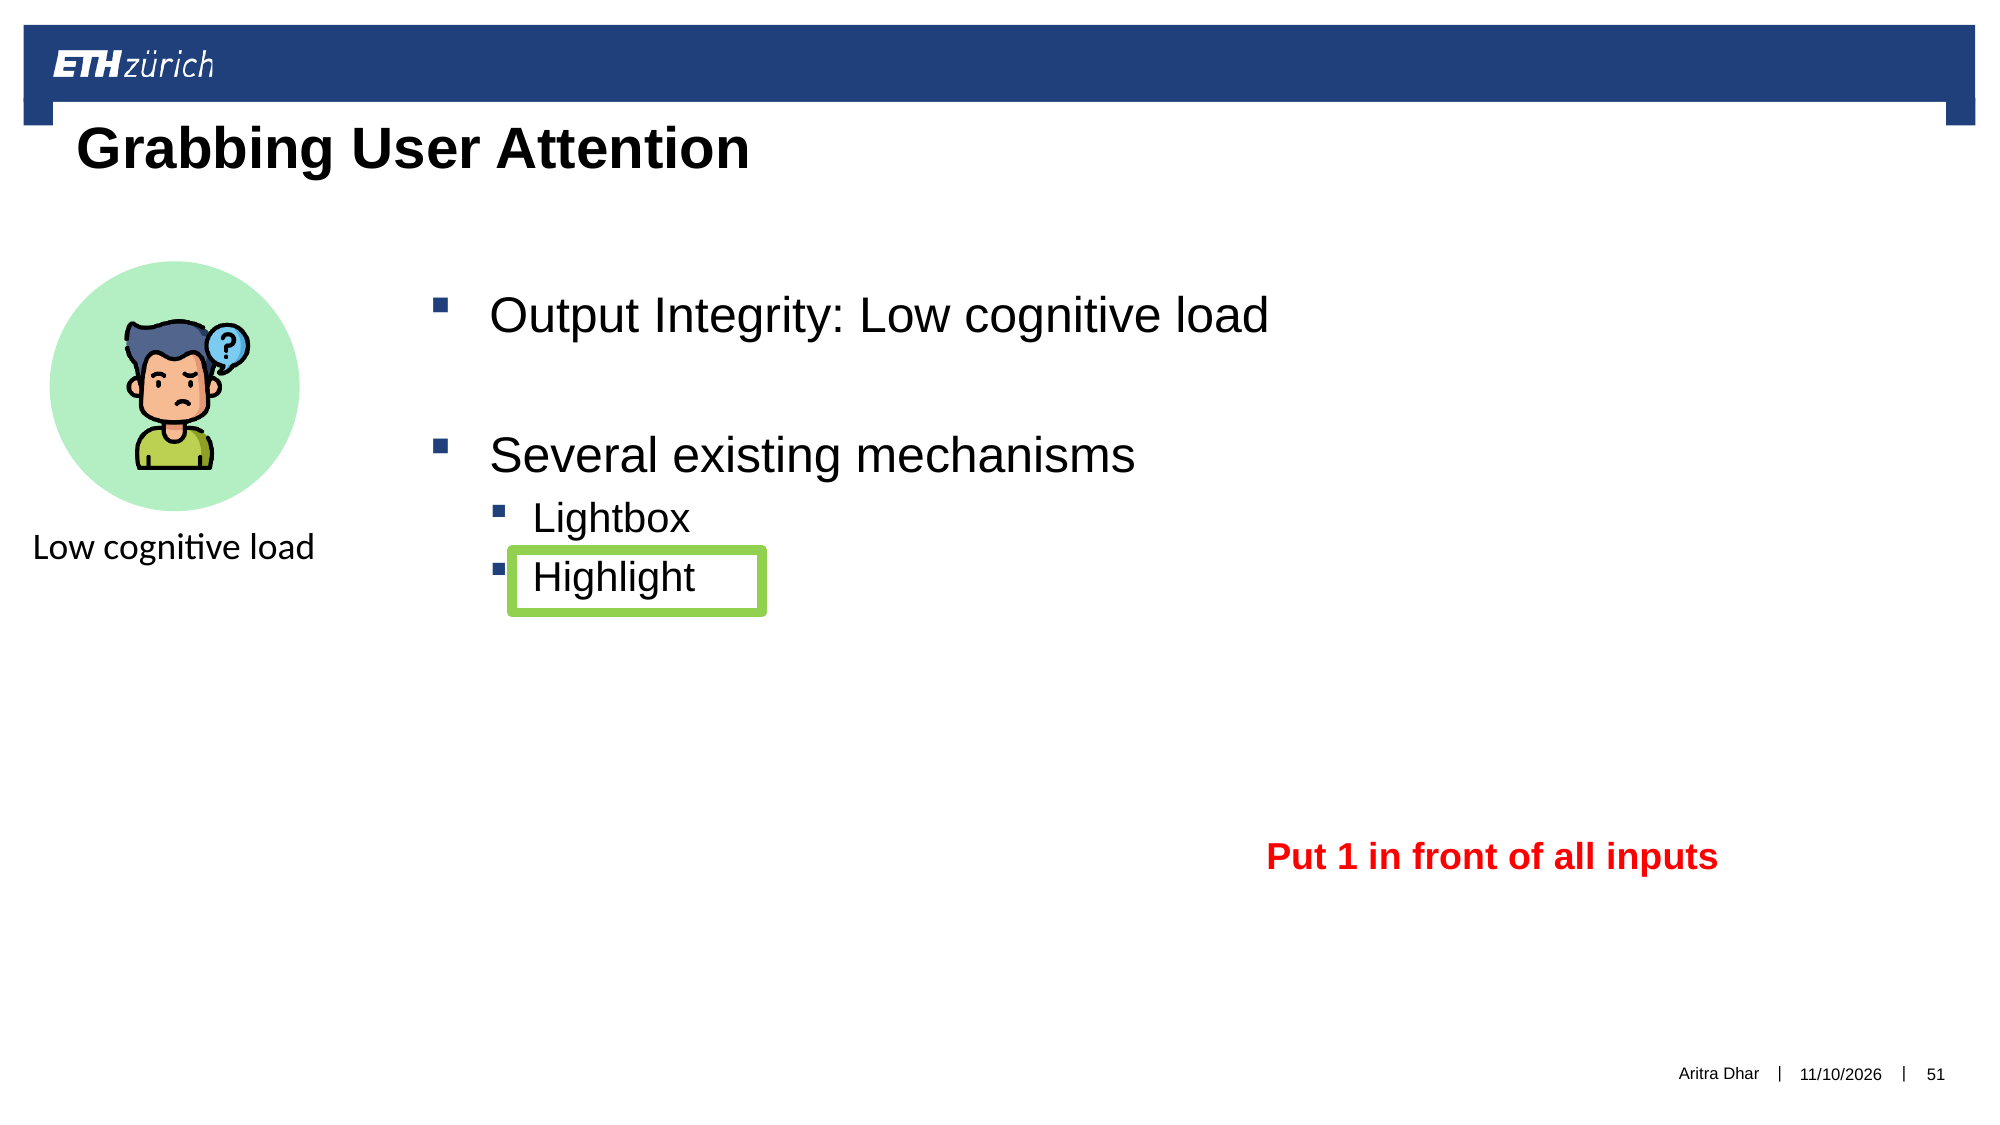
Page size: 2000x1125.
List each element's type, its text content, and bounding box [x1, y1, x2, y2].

text_box Low cognitive load [18, 514, 331, 575]
list Output Integrity: Low cognitive load Several existing mechanisms Lightbox Highlight [406, 282, 2000, 973]
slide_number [1790, 1034, 1892, 1112]
slide_number 51 [1906, 1034, 1966, 1112]
text_box Put 1 in front of all inputs [1251, 824, 1735, 885]
footer Aritra Dhar [999, 1034, 1760, 1111]
title Grabbing User Attention [53, 101, 1946, 262]
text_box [49, 260, 300, 512]
text_box [510, 548, 764, 614]
